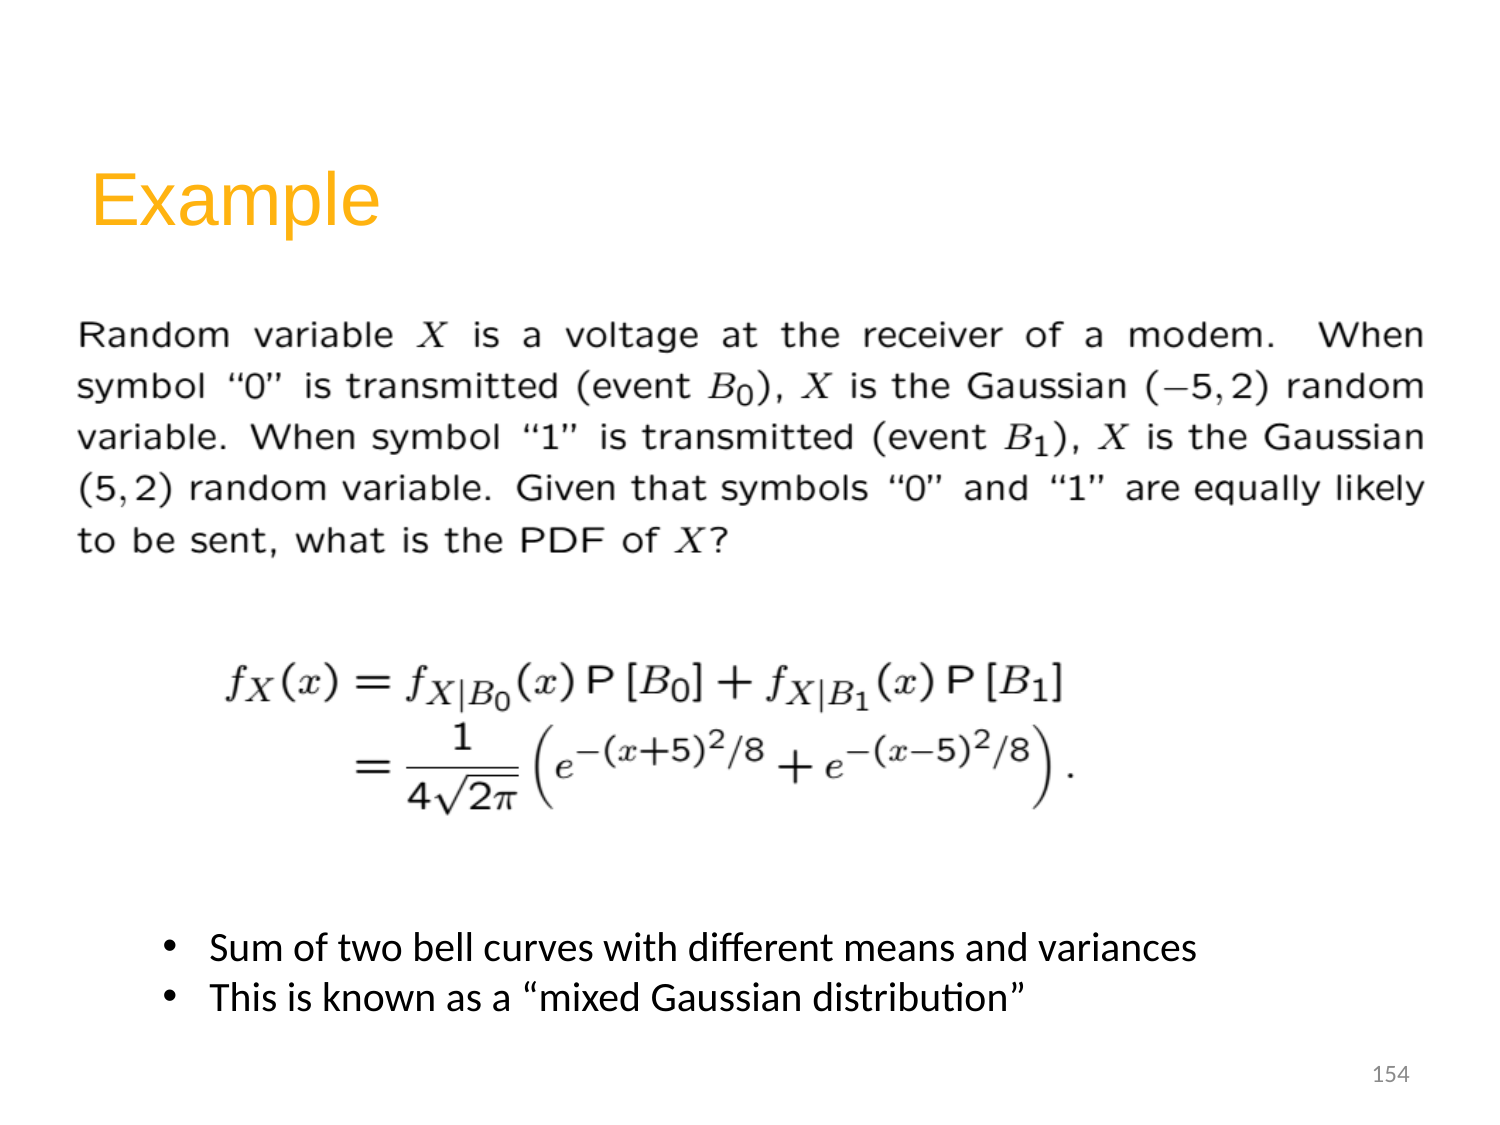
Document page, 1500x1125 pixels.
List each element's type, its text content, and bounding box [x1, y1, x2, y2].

picture [199, 631, 1093, 834]
title Example [75, 12, 1350, 298]
slide_number 154 [1074, 1042, 1425, 1103]
text_box Sum of two bell curves with different means and variances This is known as a “mixed Gaussian distribution” [147, 912, 1213, 1028]
picture [62, 299, 1440, 608]
